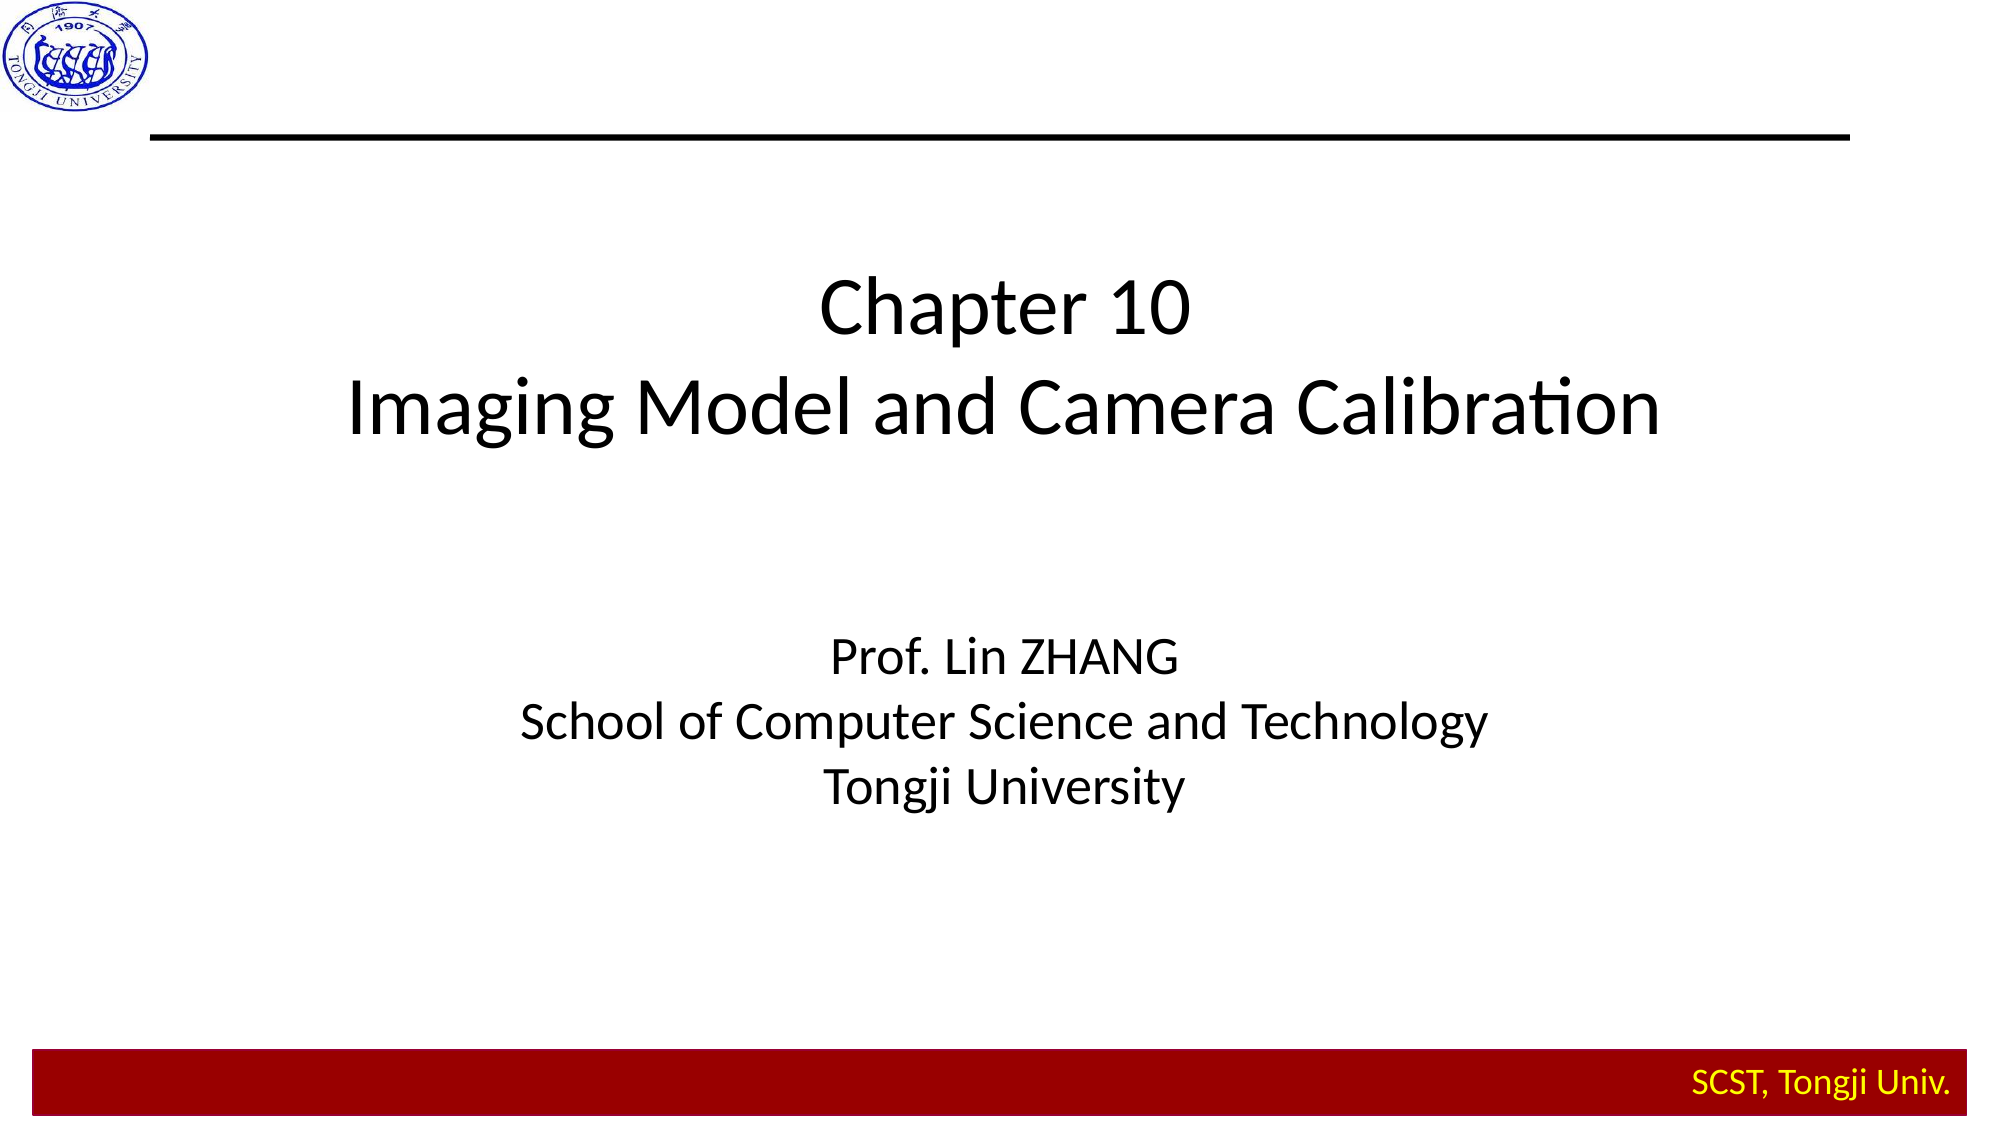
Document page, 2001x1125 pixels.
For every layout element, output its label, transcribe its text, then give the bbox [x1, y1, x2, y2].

text_box Prof. Lin ZHANG School of Computer Science and Technology Tongji University [485, 592, 1526, 843]
picture [0, 0, 150, 112]
text_box Chapter 10 Imaging Model and Camera Calibration [131, 182, 1880, 520]
